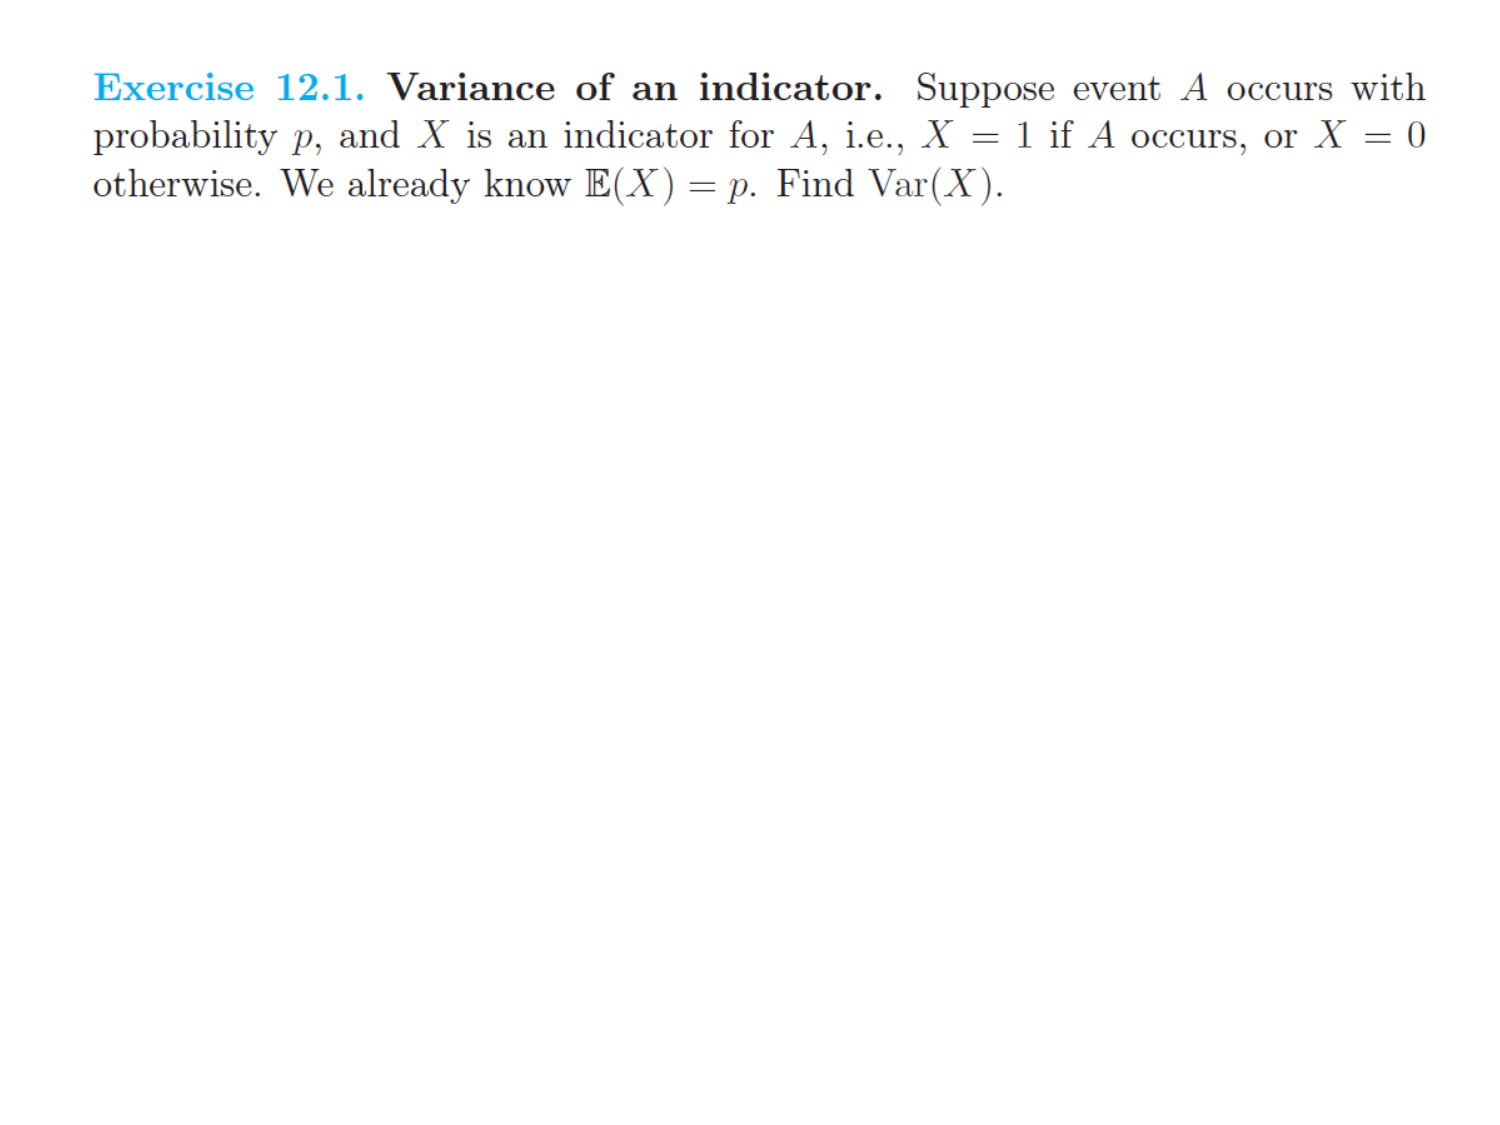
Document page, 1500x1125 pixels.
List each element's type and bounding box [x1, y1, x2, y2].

picture [81, 59, 1447, 214]
